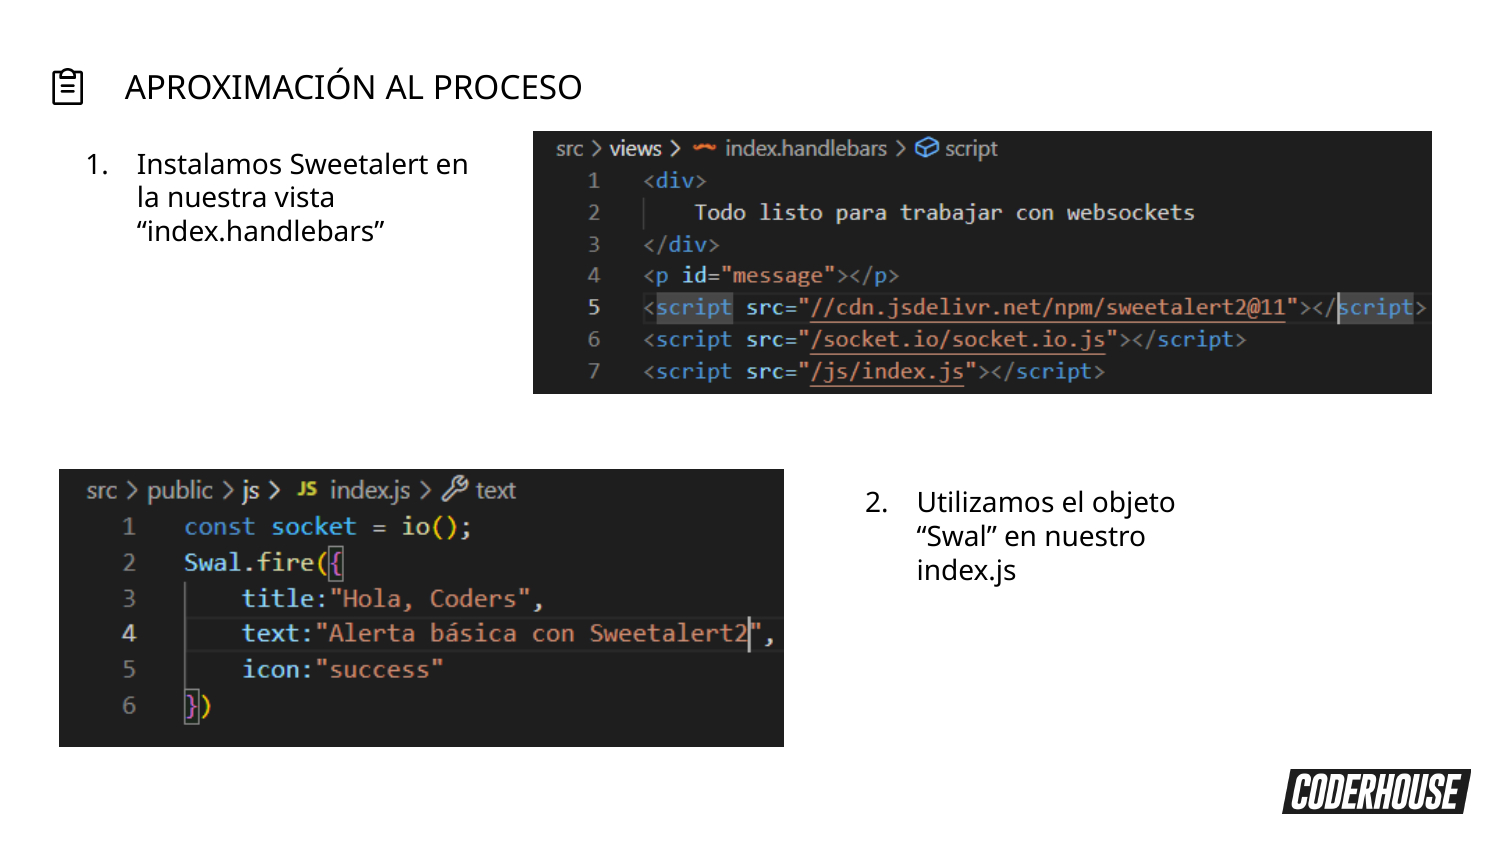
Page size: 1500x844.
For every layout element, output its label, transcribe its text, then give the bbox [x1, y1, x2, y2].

text_box Utilizamos el objeto “Swal” en nuestro index.js [826, 469, 1215, 601]
picture [1281, 769, 1471, 814]
text_box Instalamos Sweetalert en la nuestra vista “index.handlebars” [46, 131, 504, 263]
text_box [31, 51, 104, 123]
text_box APROXIMACIÓN AL PROCESO [109, 51, 718, 122]
picture [533, 130, 1432, 394]
picture [59, 469, 784, 747]
